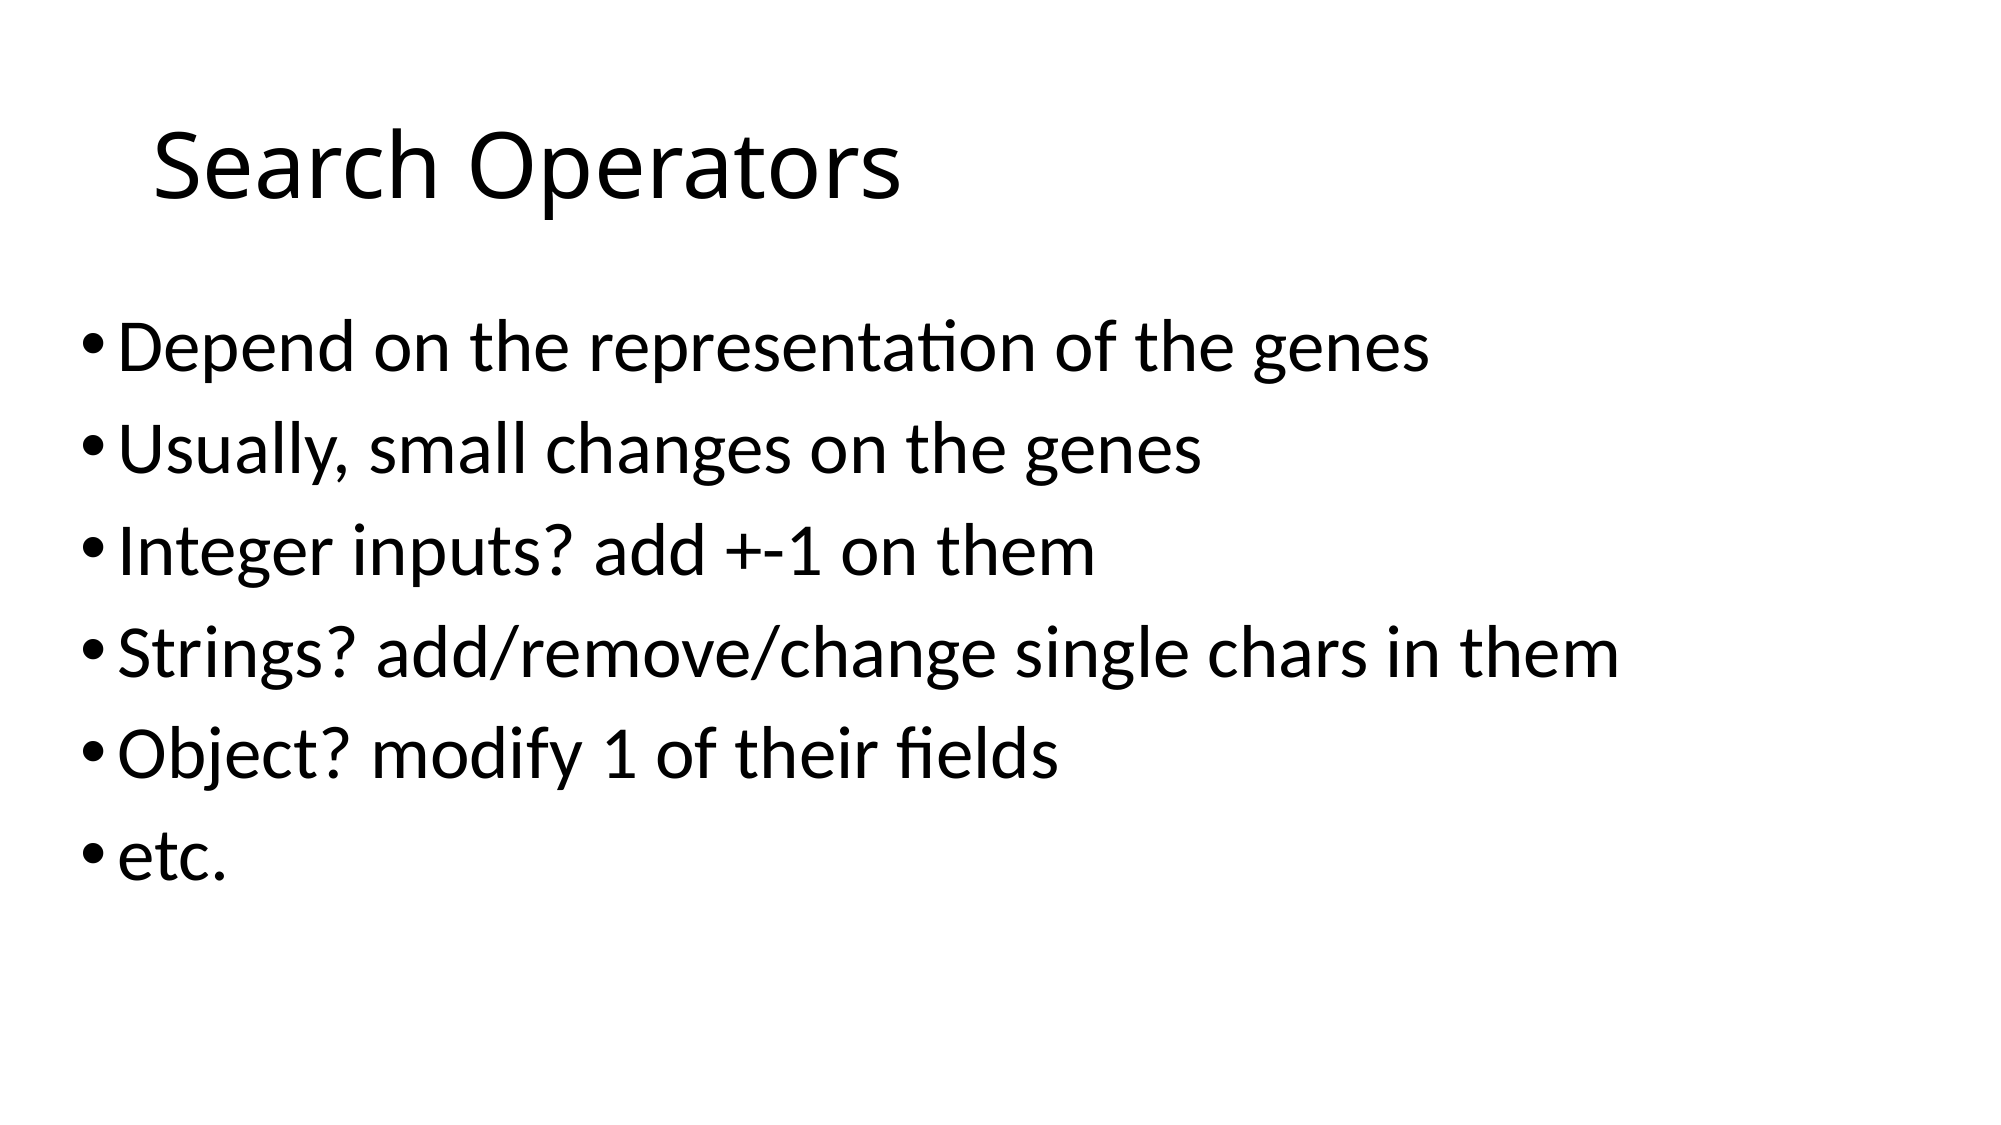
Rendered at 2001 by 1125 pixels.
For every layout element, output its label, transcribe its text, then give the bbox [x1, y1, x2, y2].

list Depend on the representation of the genes Usually, small changes on the genes Integer inputs? add +-1 on them Strings? add/remove/change single chars in them Object? modify 1 of their fields etc. [65, 299, 1958, 1073]
title Search Operators [137, 59, 1863, 278]
